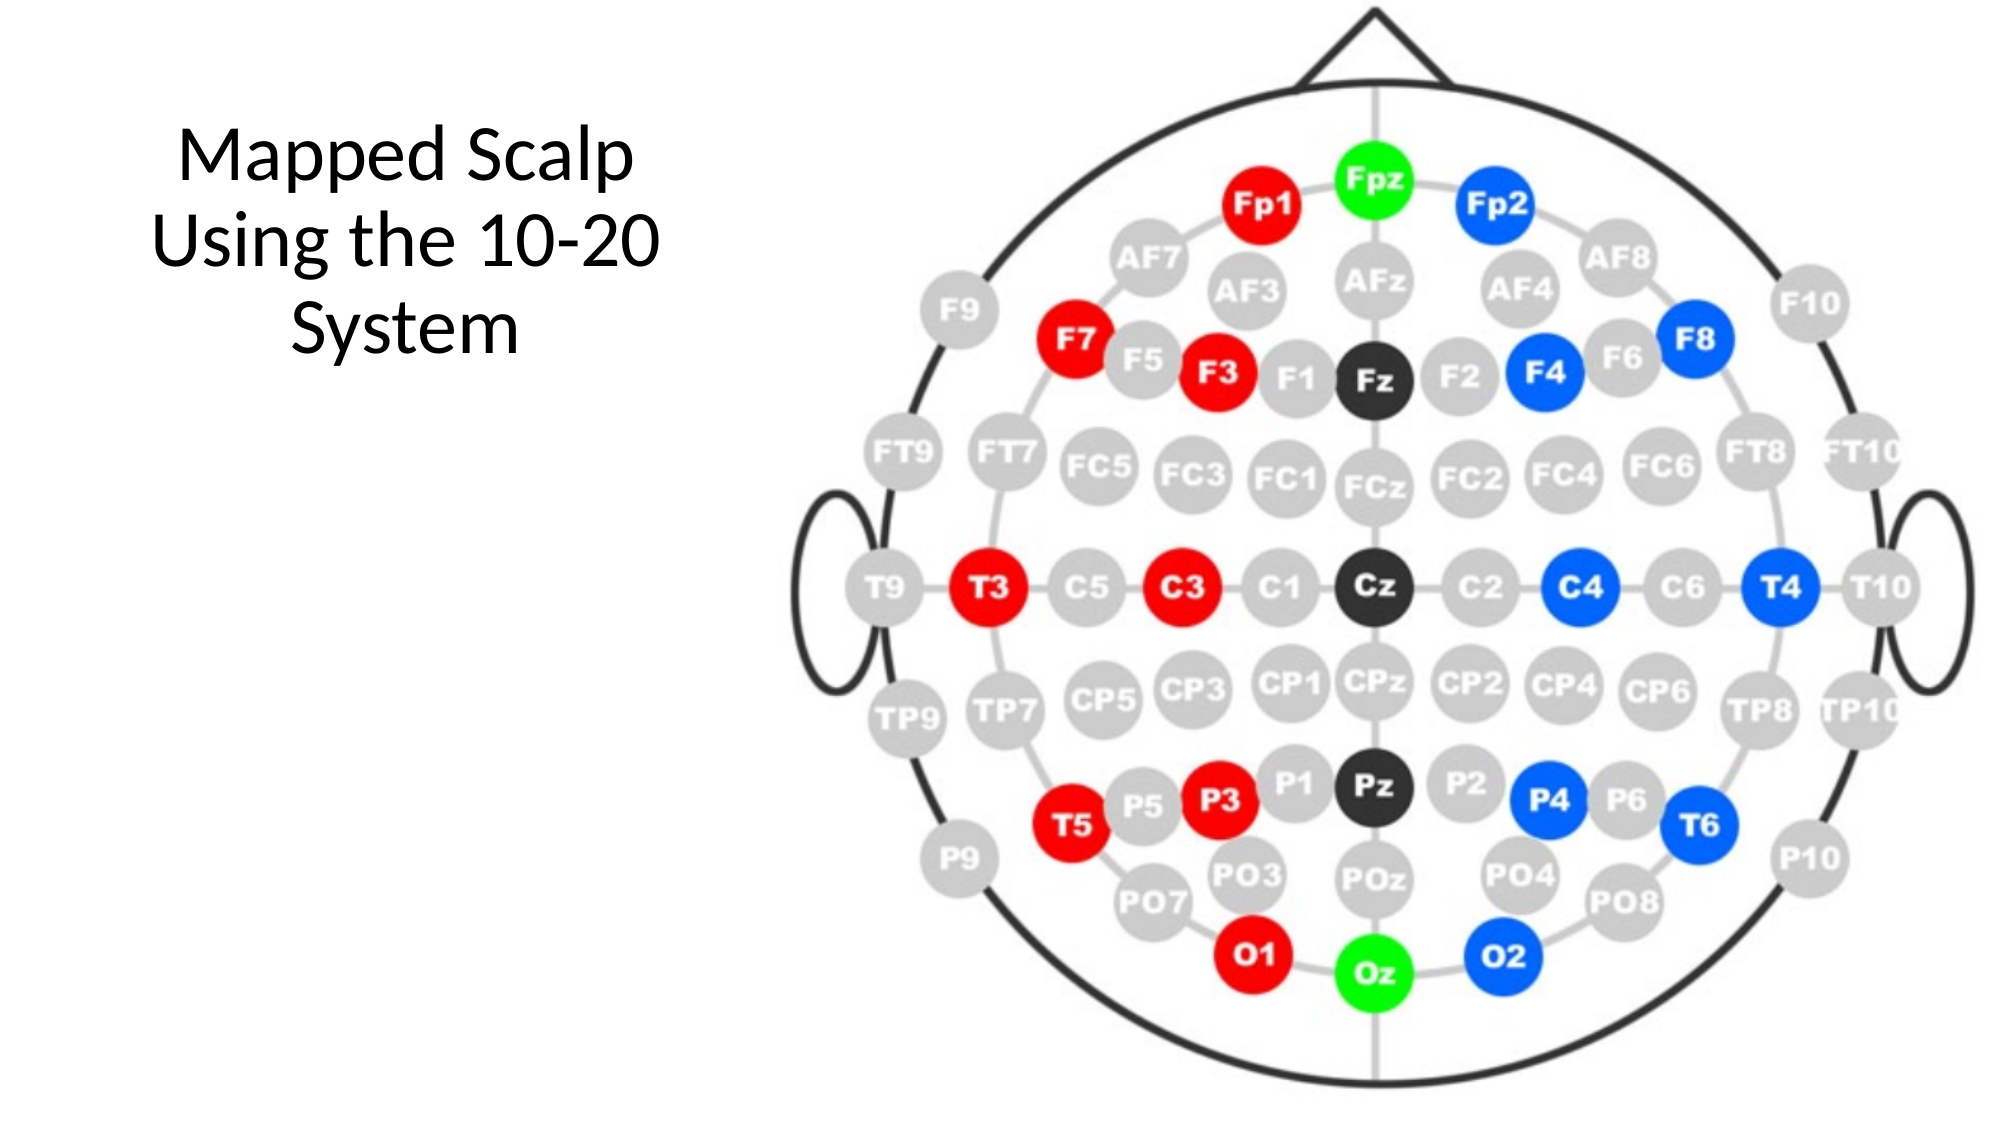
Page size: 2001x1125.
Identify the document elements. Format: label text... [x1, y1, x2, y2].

picture [760, 0, 2000, 1125]
title Mapped Scalp Using the 10-20 System [106, 103, 706, 379]
